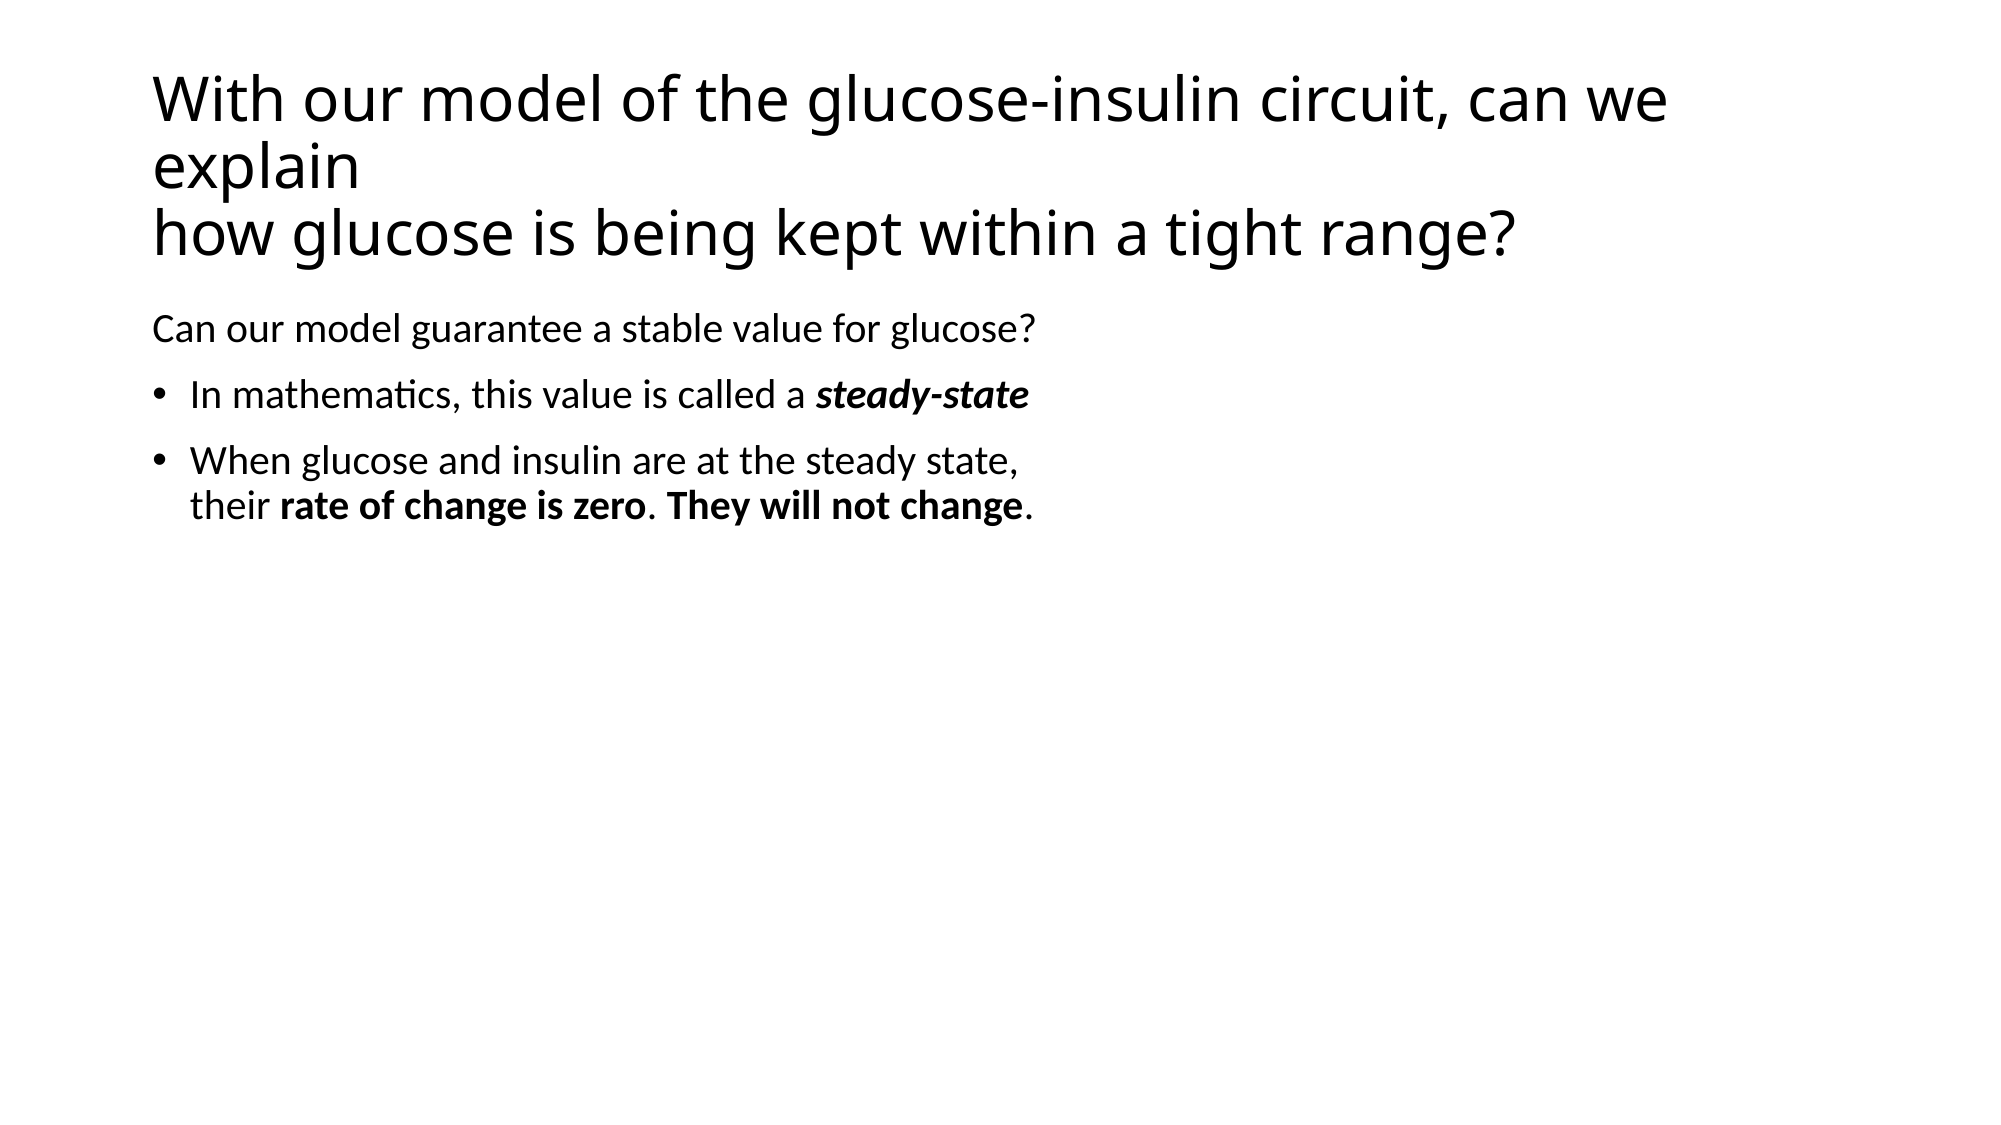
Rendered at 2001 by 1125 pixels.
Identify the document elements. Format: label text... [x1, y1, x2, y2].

list Can our model guarantee a stable value for glucose? In mathematics, this value is called a steady-state When glucose and insulin are at the steady state, their rate of change is zero. They will not change. [137, 299, 1110, 1014]
title With our model of the glucose-insulin circuit, can we explain how glucose is being kept within a tight range? [137, 59, 1863, 278]
